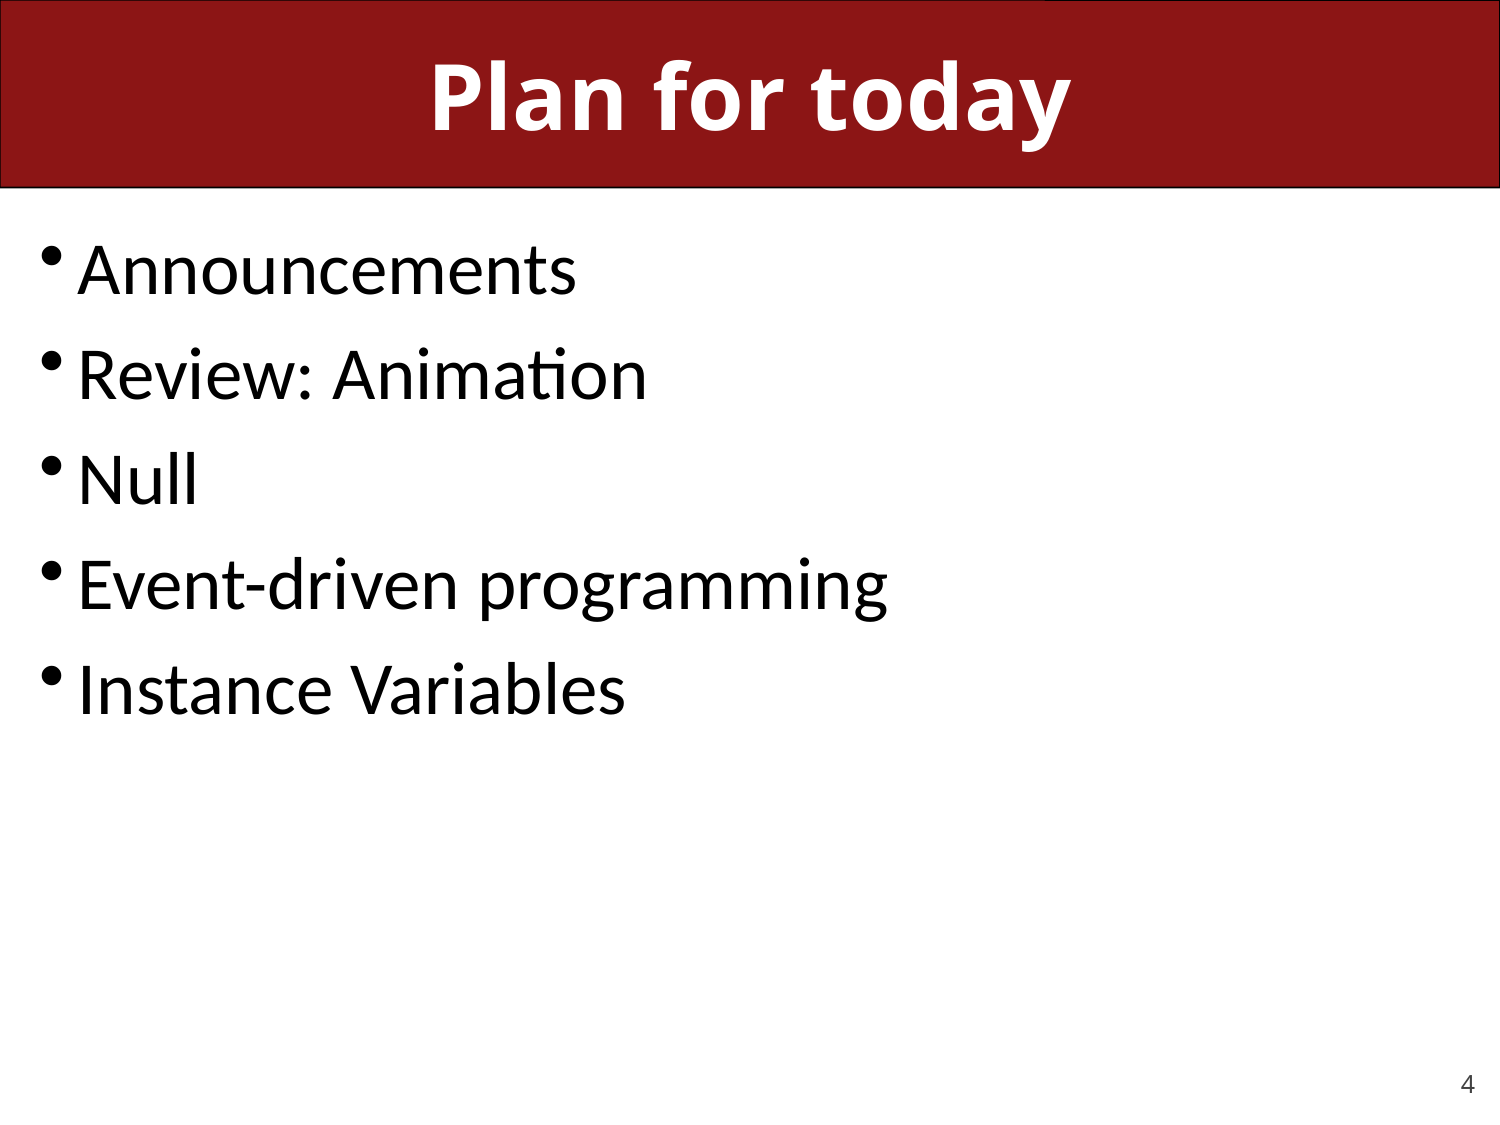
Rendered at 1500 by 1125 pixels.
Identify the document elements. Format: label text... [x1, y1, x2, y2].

title Plan for today [75, 0, 1425, 188]
list Announcements Review: Animation Null Event-driven programming Instance Variables [24, 212, 1475, 1063]
